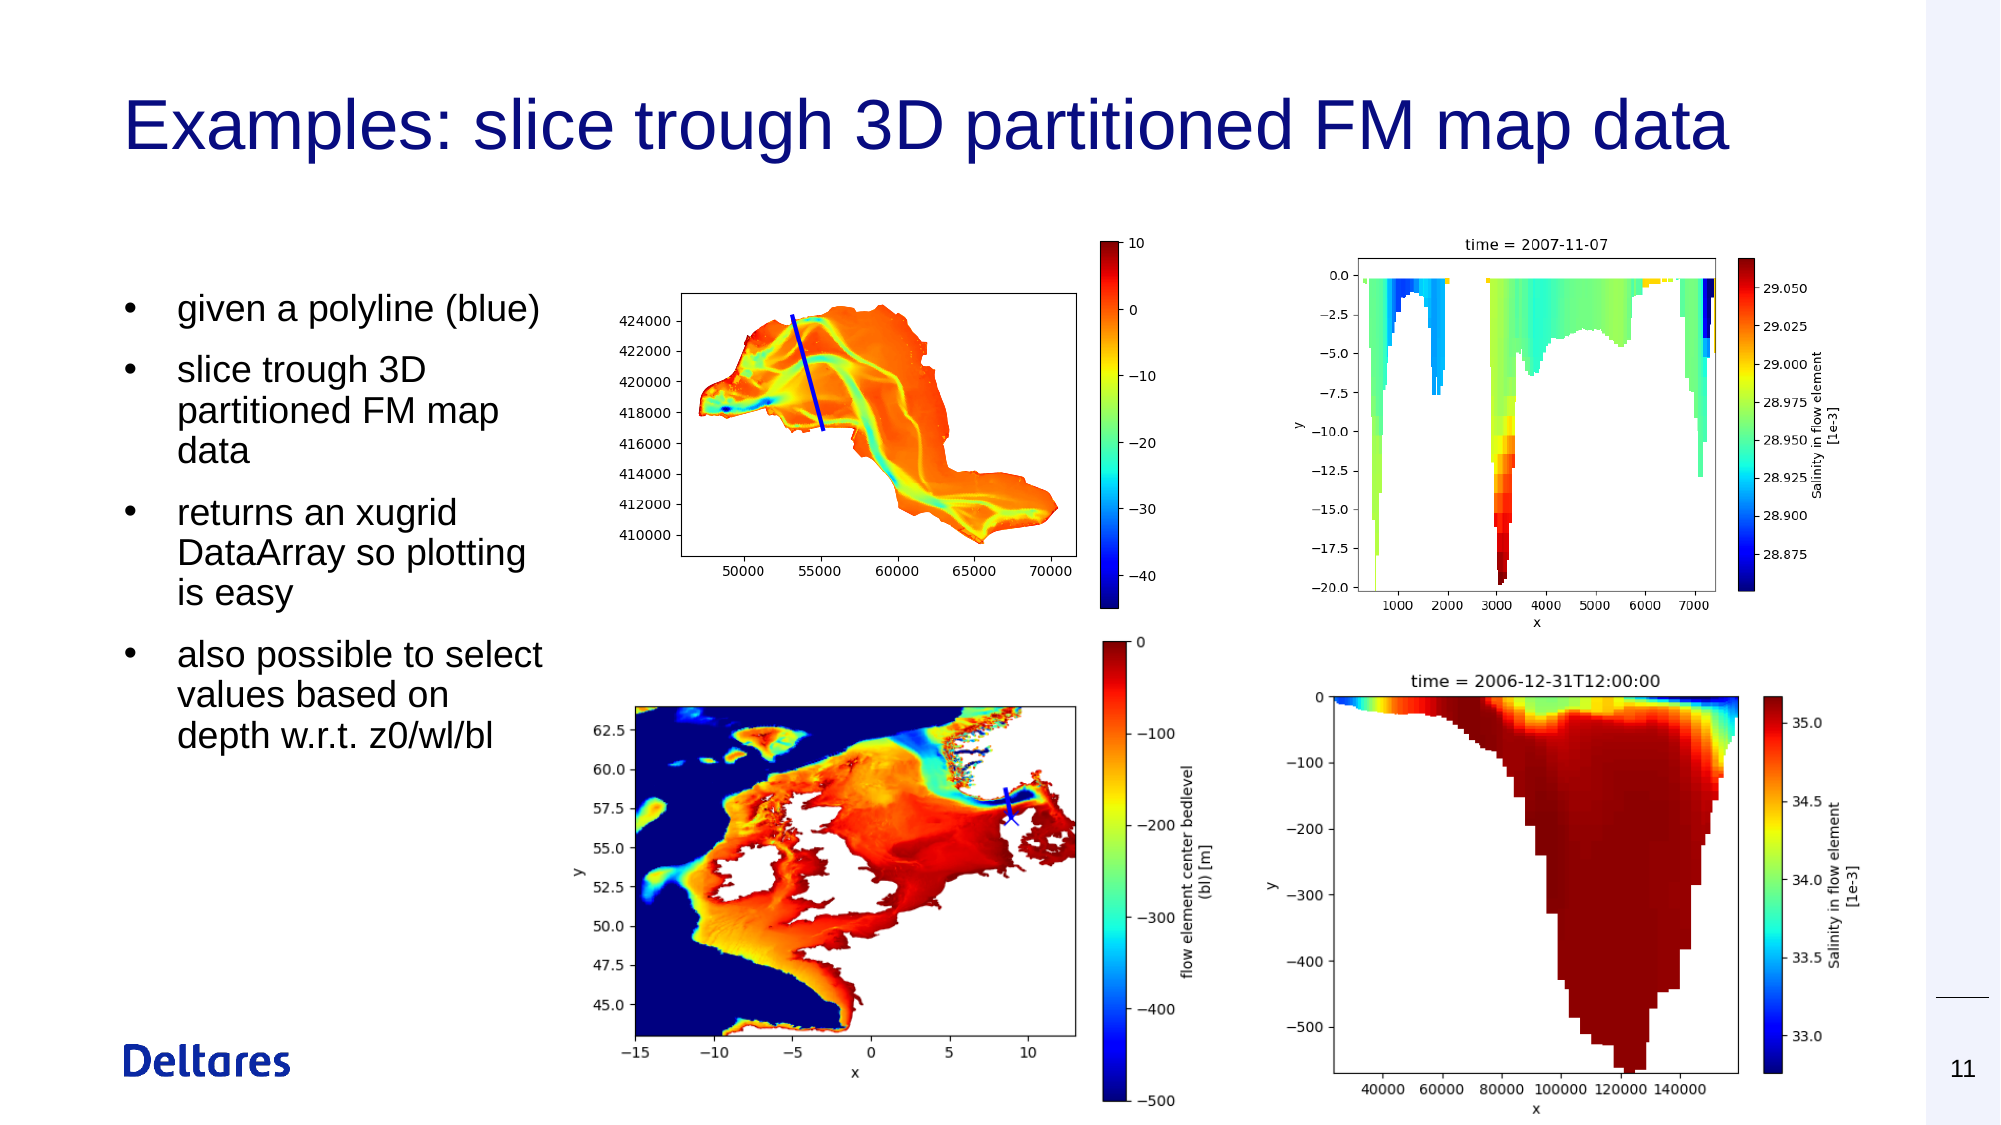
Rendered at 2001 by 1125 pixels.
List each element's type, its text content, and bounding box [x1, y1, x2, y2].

picture [1252, 205, 1904, 1125]
picture [108, 1028, 304, 1092]
picture [556, 183, 1237, 1125]
title Examples: slice trough 3D partitioned FM map data [123, 88, 1850, 243]
list given a polyline (blue) slice trough 3D partitioned FM map data returns an xugrid DataArray so plotting is easy also possible to select values based on depth w.r.t. z0/wl/bl [123, 289, 553, 999]
slide_number 11 [1926, 1052, 2000, 1083]
